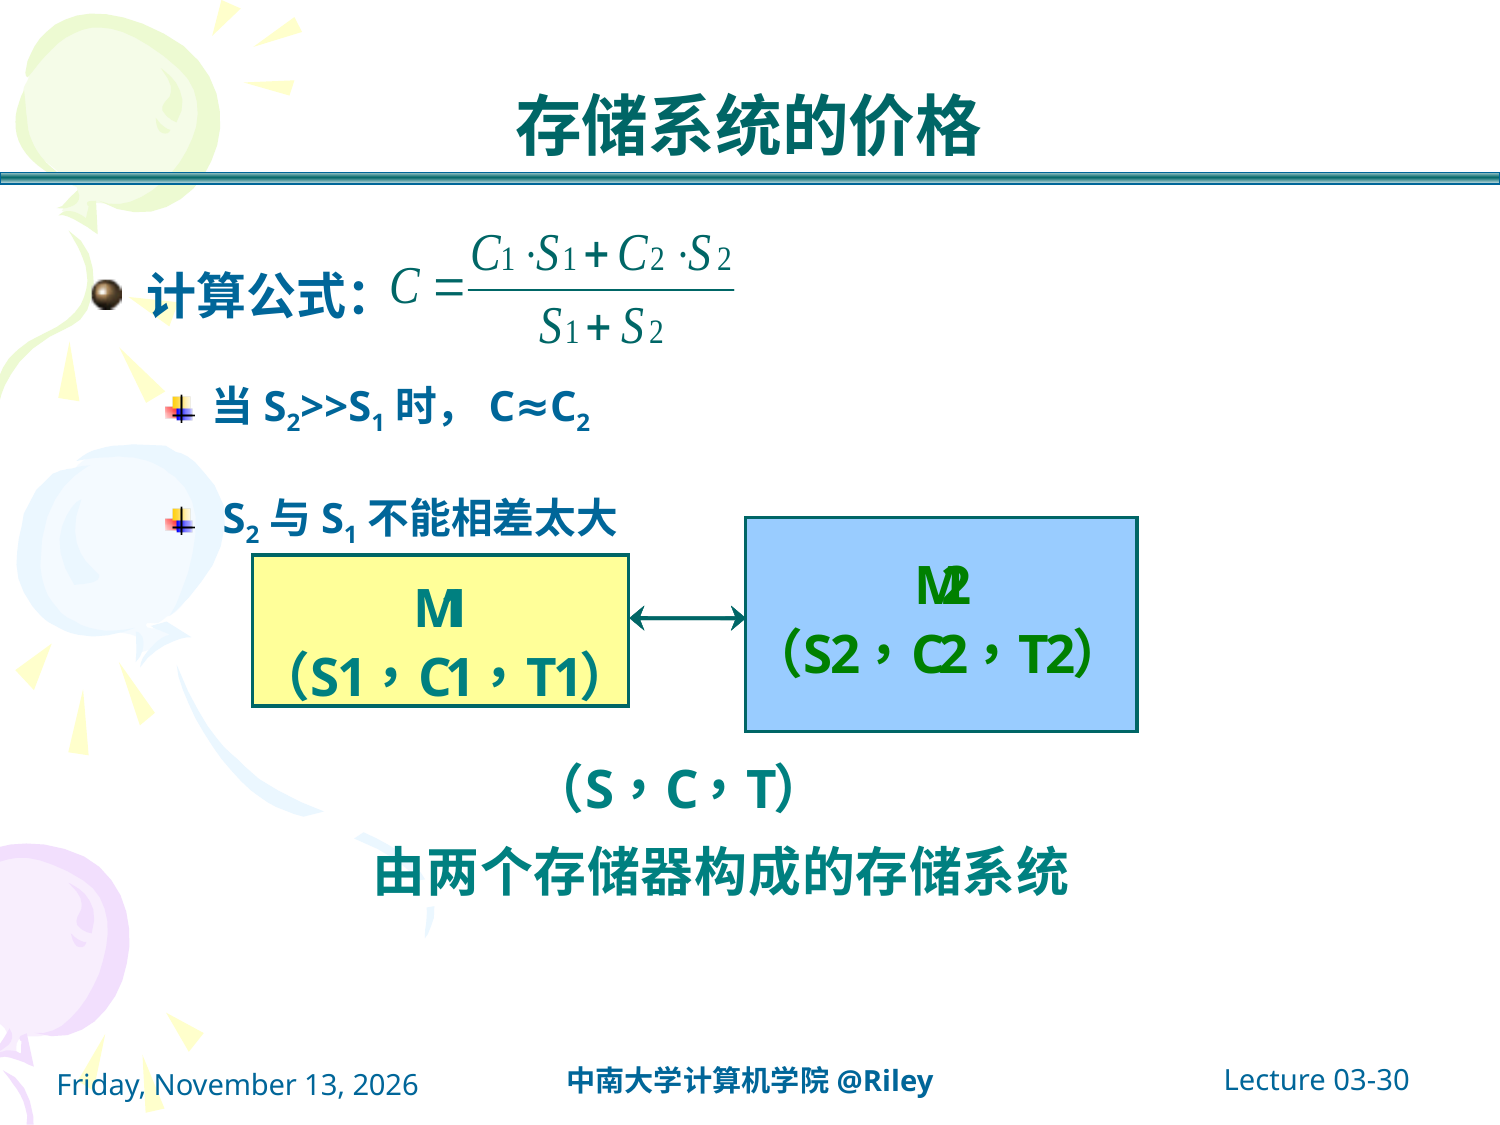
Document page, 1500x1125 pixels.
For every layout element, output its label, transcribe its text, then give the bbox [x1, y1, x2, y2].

picture [165, 505, 194, 535]
list 计算公式： 当S2>>S1时，C≈C2 S2与S1不能相差太大 [75, 202, 1425, 1047]
title 存储系统的价格 [72, 78, 1425, 173]
picture [90, 278, 122, 310]
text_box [194, 479, 1227, 962]
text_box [383, 219, 739, 351]
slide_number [41, 1058, 513, 1106]
picture [165, 393, 195, 423]
slide_number Lecture 03-30 [714, 1053, 1425, 1125]
footer 中南大学计算机学院@Riley [512, 1054, 714, 1125]
